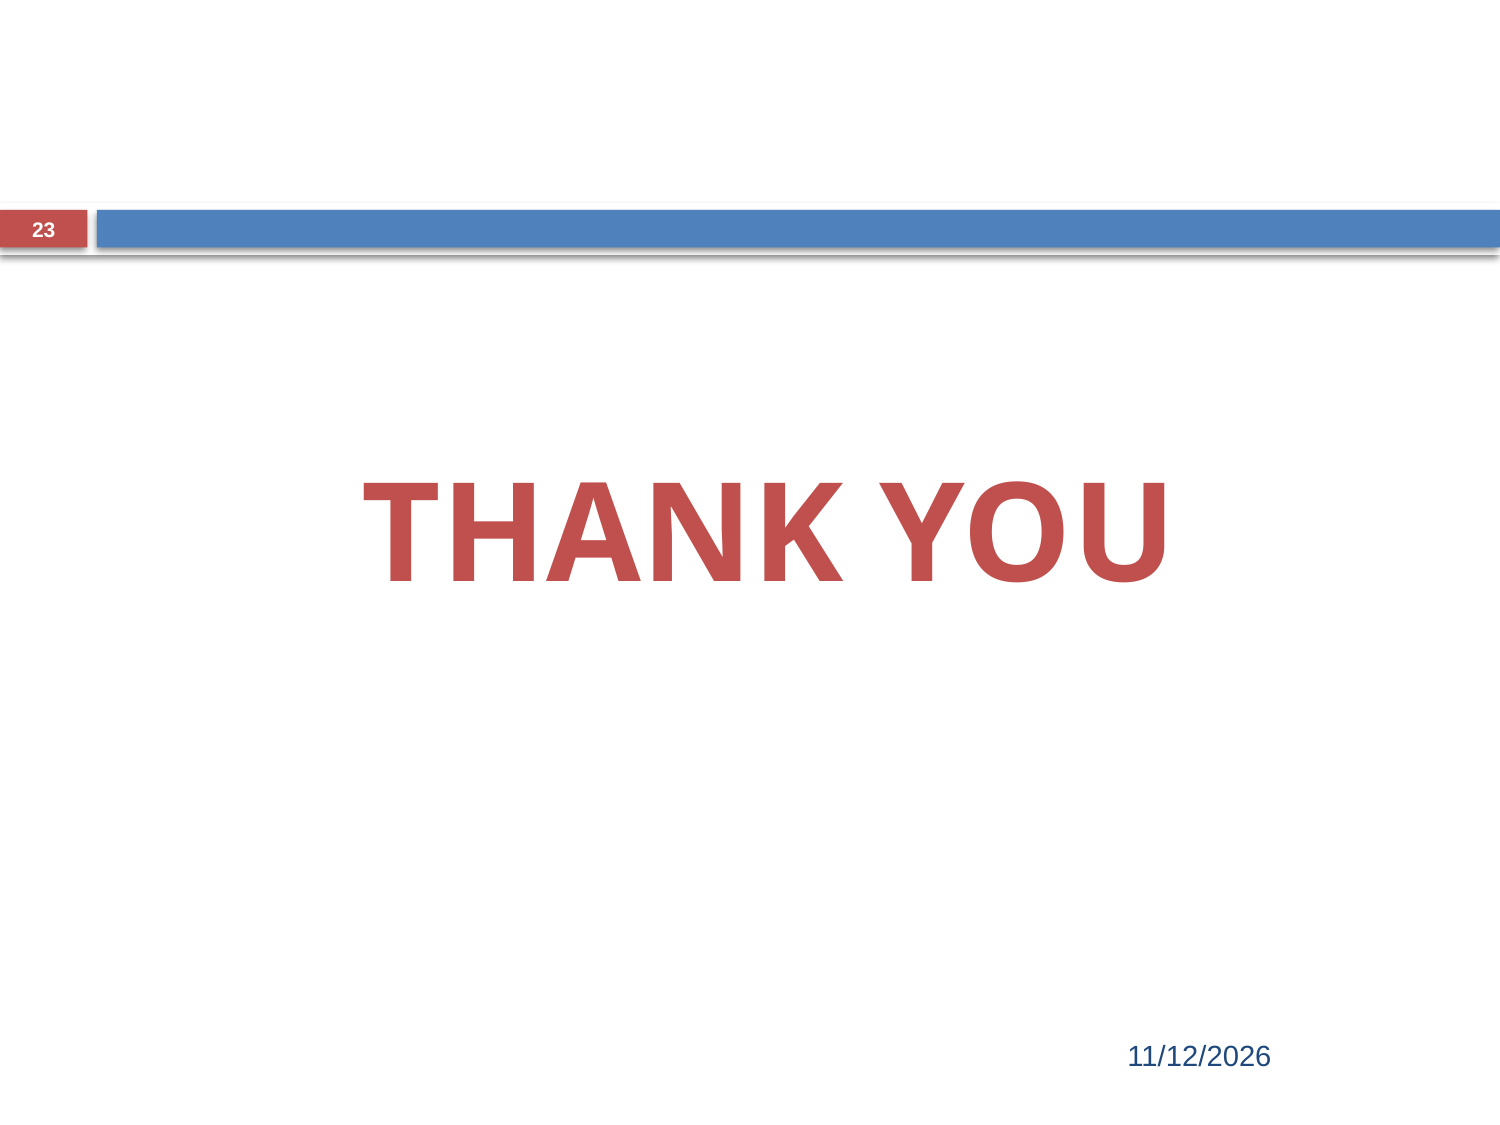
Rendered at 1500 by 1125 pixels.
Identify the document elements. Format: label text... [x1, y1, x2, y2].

slide_number 23 [0, 208, 88, 249]
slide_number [1112, 1025, 1500, 1085]
list THANK YOU [100, 262, 1439, 1001]
